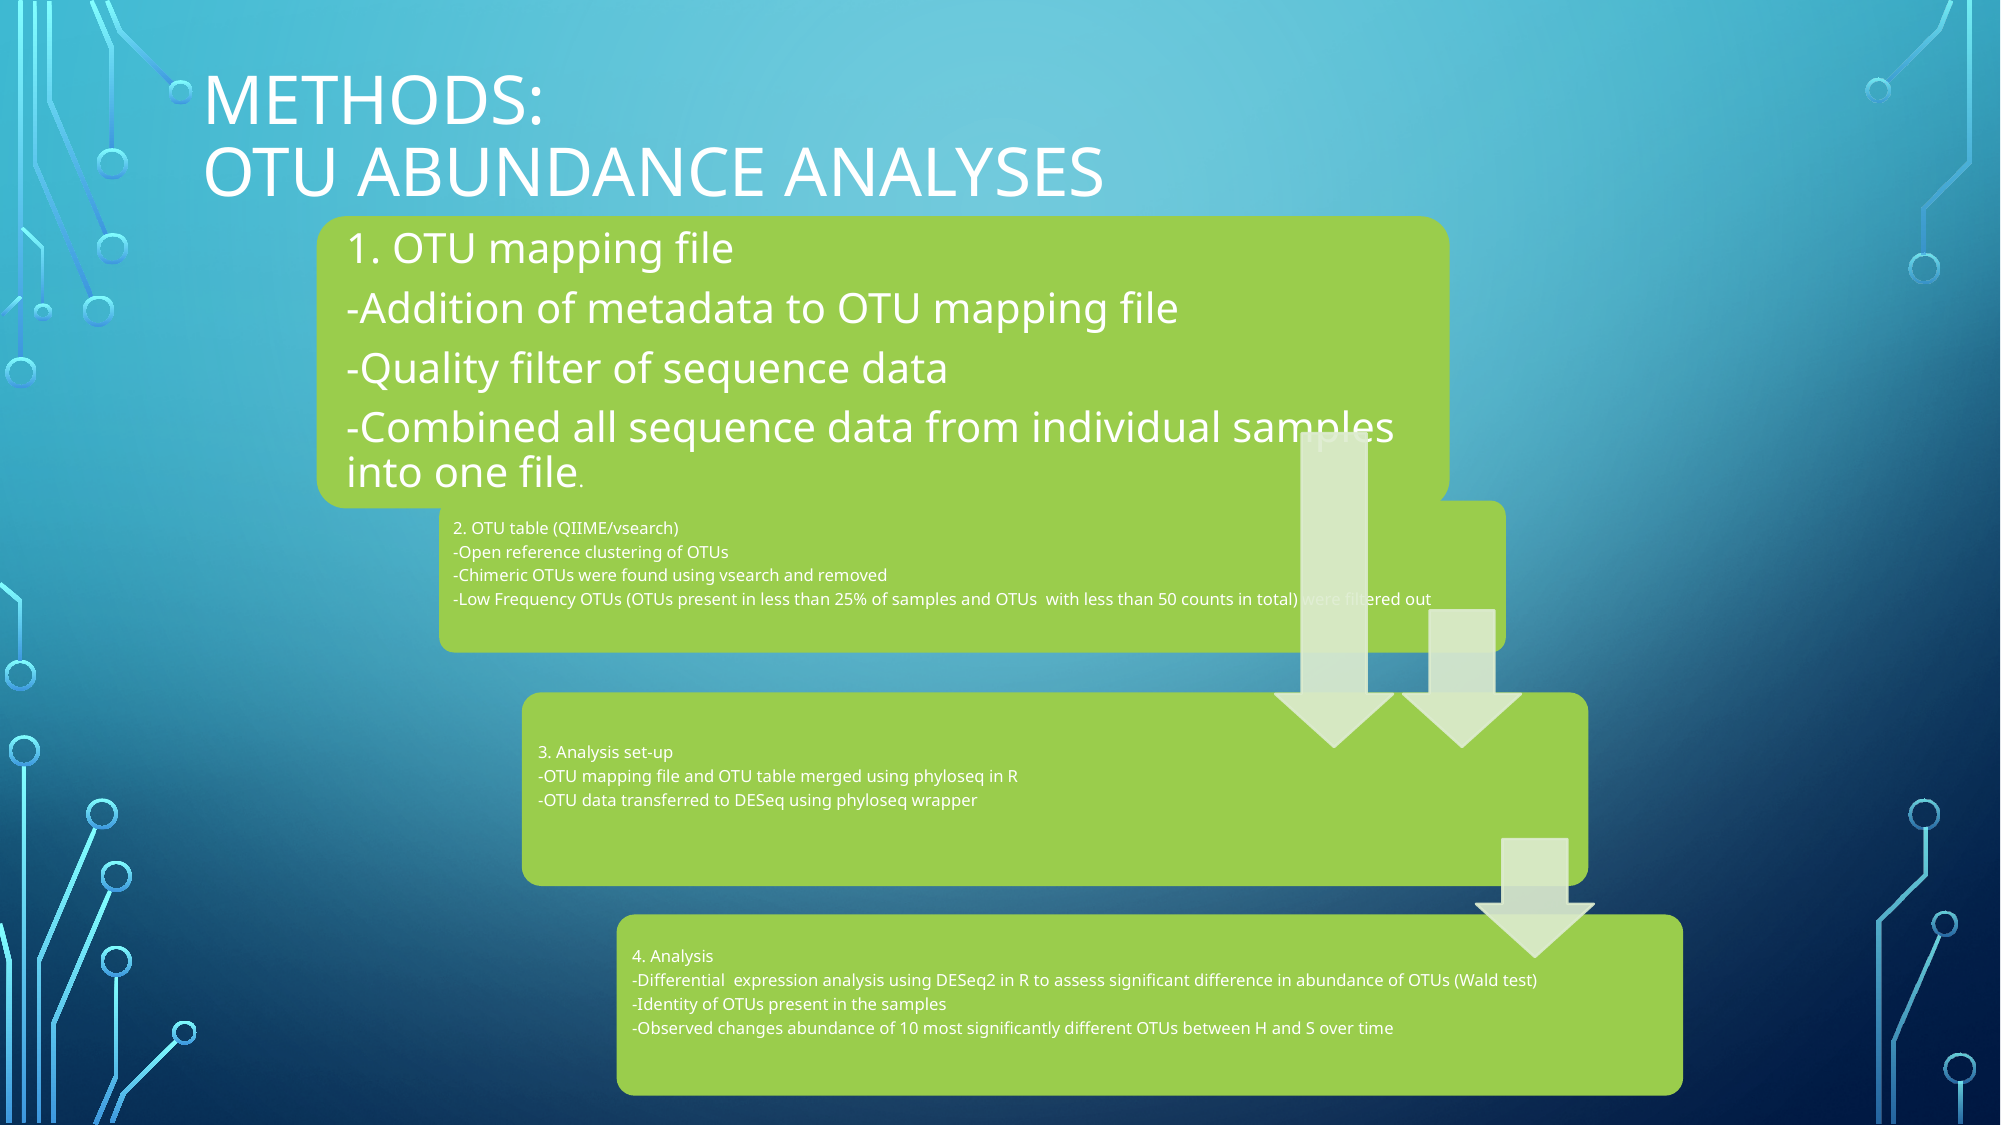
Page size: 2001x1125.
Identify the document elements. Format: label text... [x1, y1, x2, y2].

title Methods: OTU abundance analyses [187, 57, 1813, 301]
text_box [332, 243, 1667, 1069]
